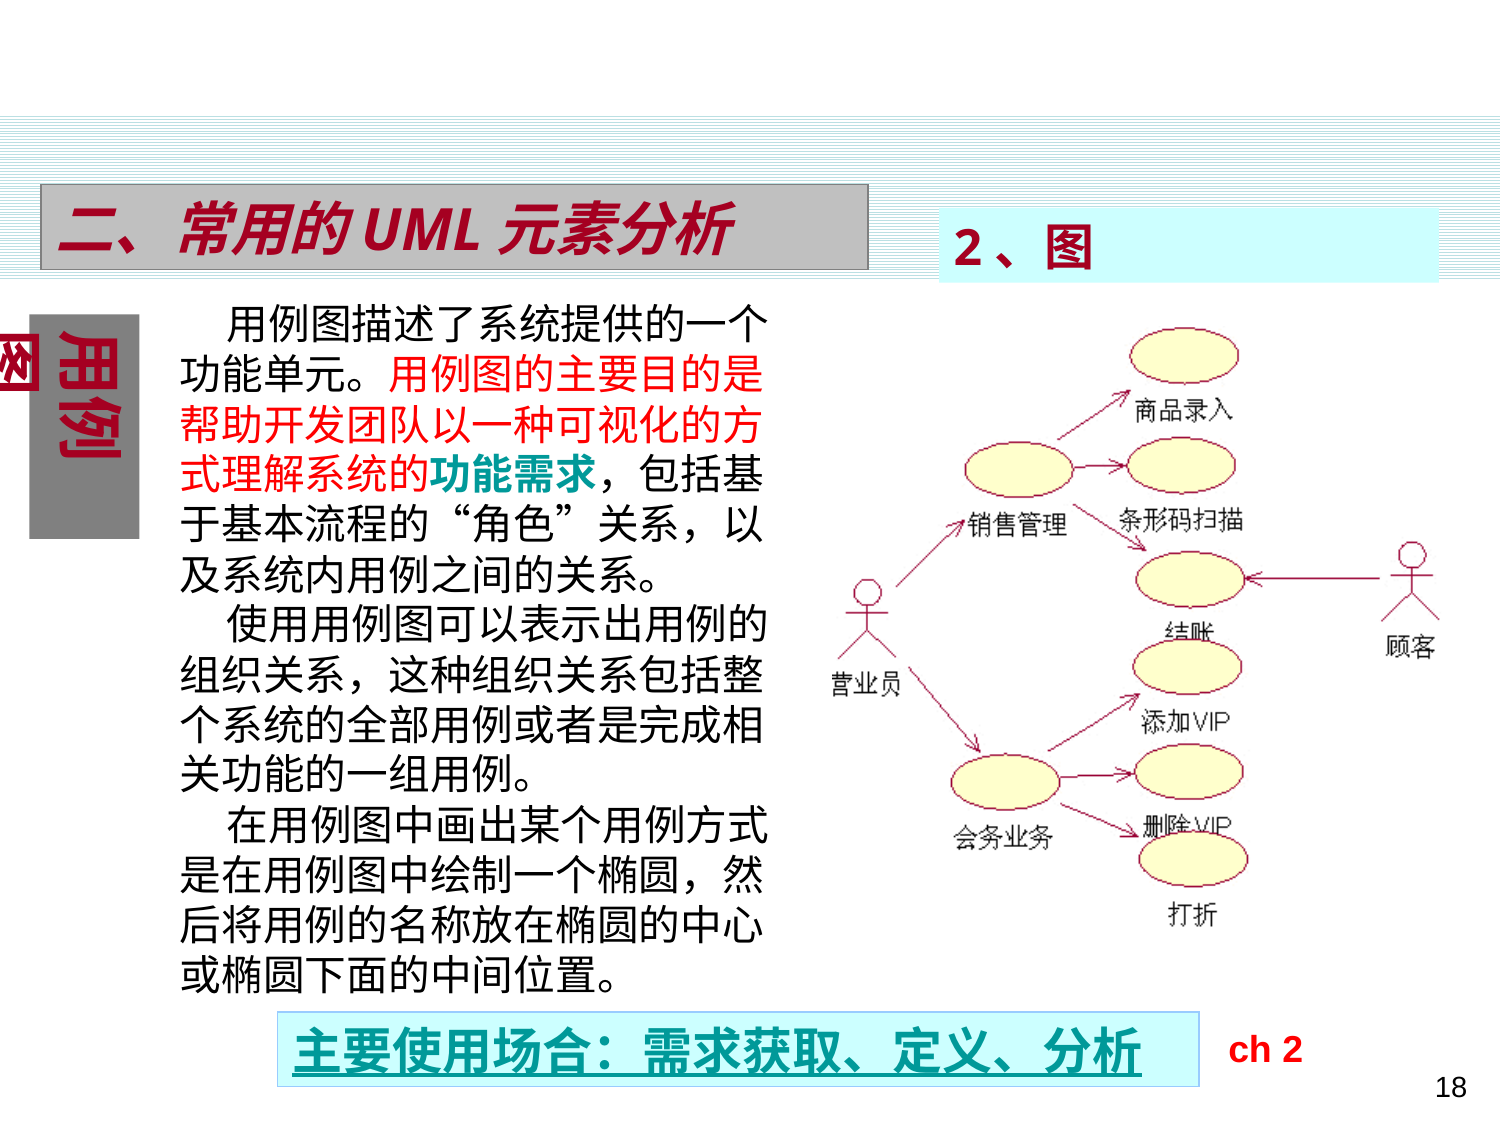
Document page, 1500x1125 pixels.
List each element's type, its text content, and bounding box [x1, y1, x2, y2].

slide_number 18 [1131, 1060, 1483, 1118]
text_box 2、图 [939, 207, 1439, 283]
text_box ch 2 [1213, 1017, 1401, 1078]
text_box 主要使用场合：需求获取、定义、分析 [277, 1011, 1200, 1087]
text_box 二、常用的UML元素分析 [41, 184, 869, 270]
text_box 用例图 [29, 314, 140, 539]
text_box 用例图描述了系统提供的一个功能单元。用例图的主要目的是帮助开发团队以一种可视化的方式理解系统的功能需求，包括基于基本流程的“角色”关系，以及系统内用例之间的关系。 使用用例图可以表示出用例的组织关系，这种组织关系包括整个系统的全部用例或者是完成相关功能的一组用例。 在用例图中画出某个用例方式是在用例图中绘制一个椭圆，然后将用例的名称放在椭圆的中心或椭圆下面的中间位置。 [164, 290, 798, 1006]
picture [832, 325, 1463, 933]
